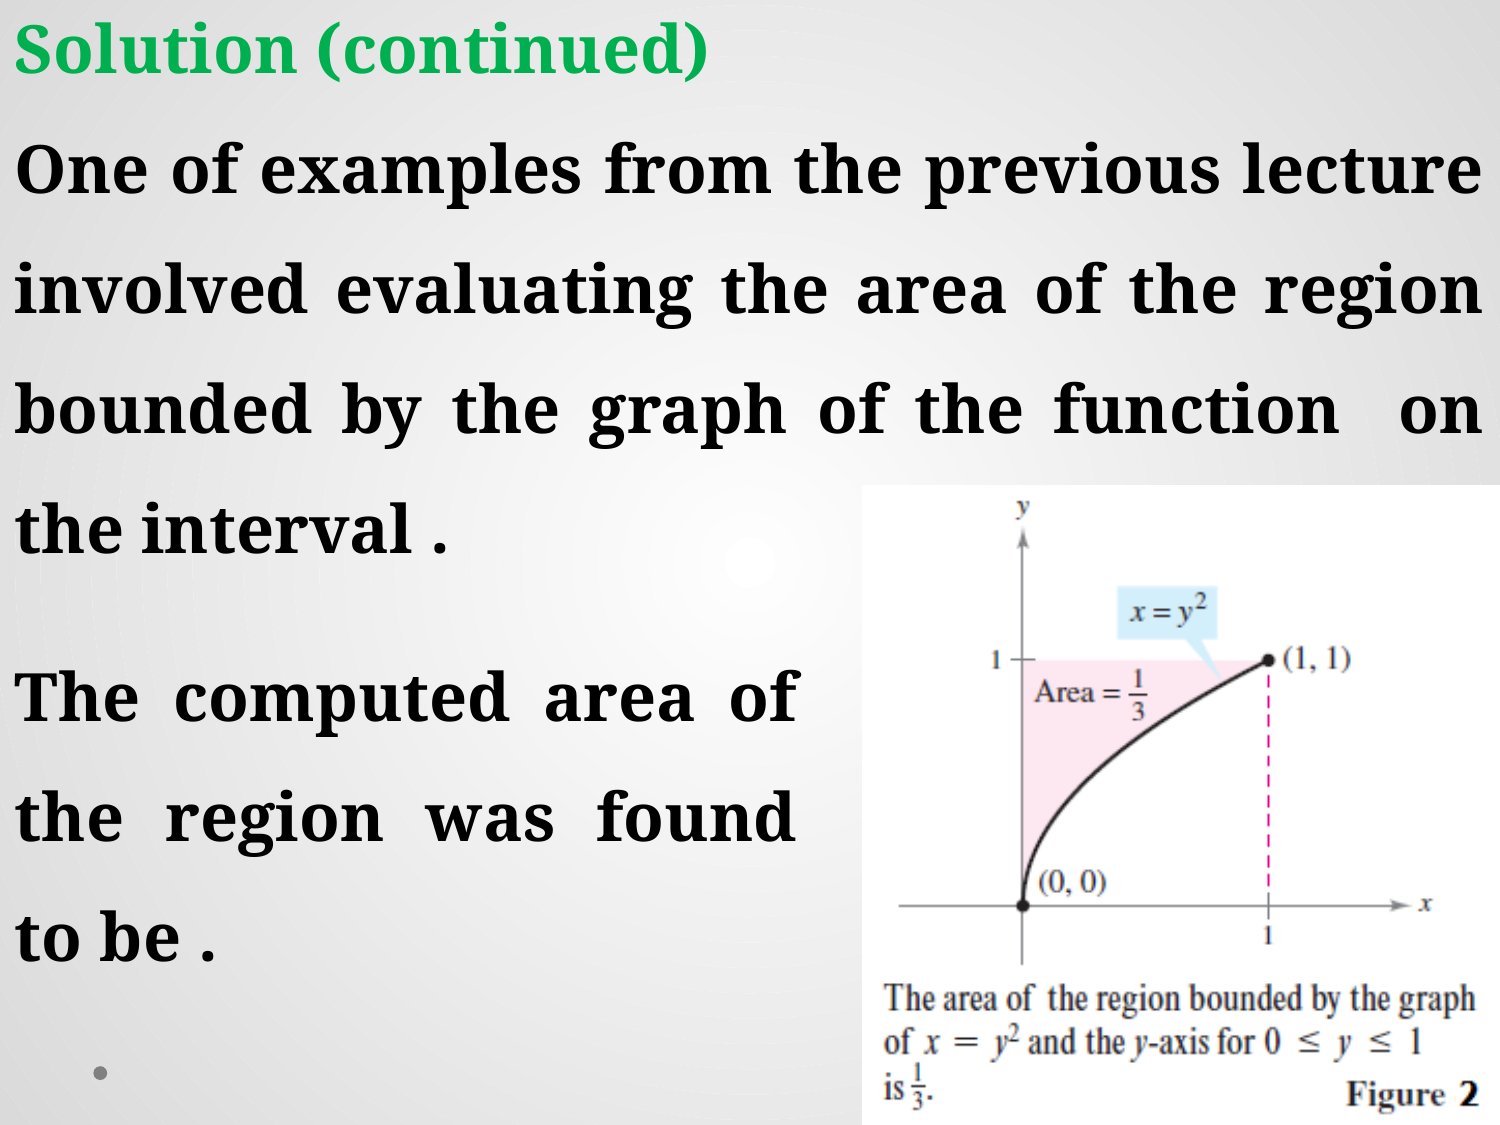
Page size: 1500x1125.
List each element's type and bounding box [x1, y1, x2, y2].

picture [862, 485, 1500, 1125]
